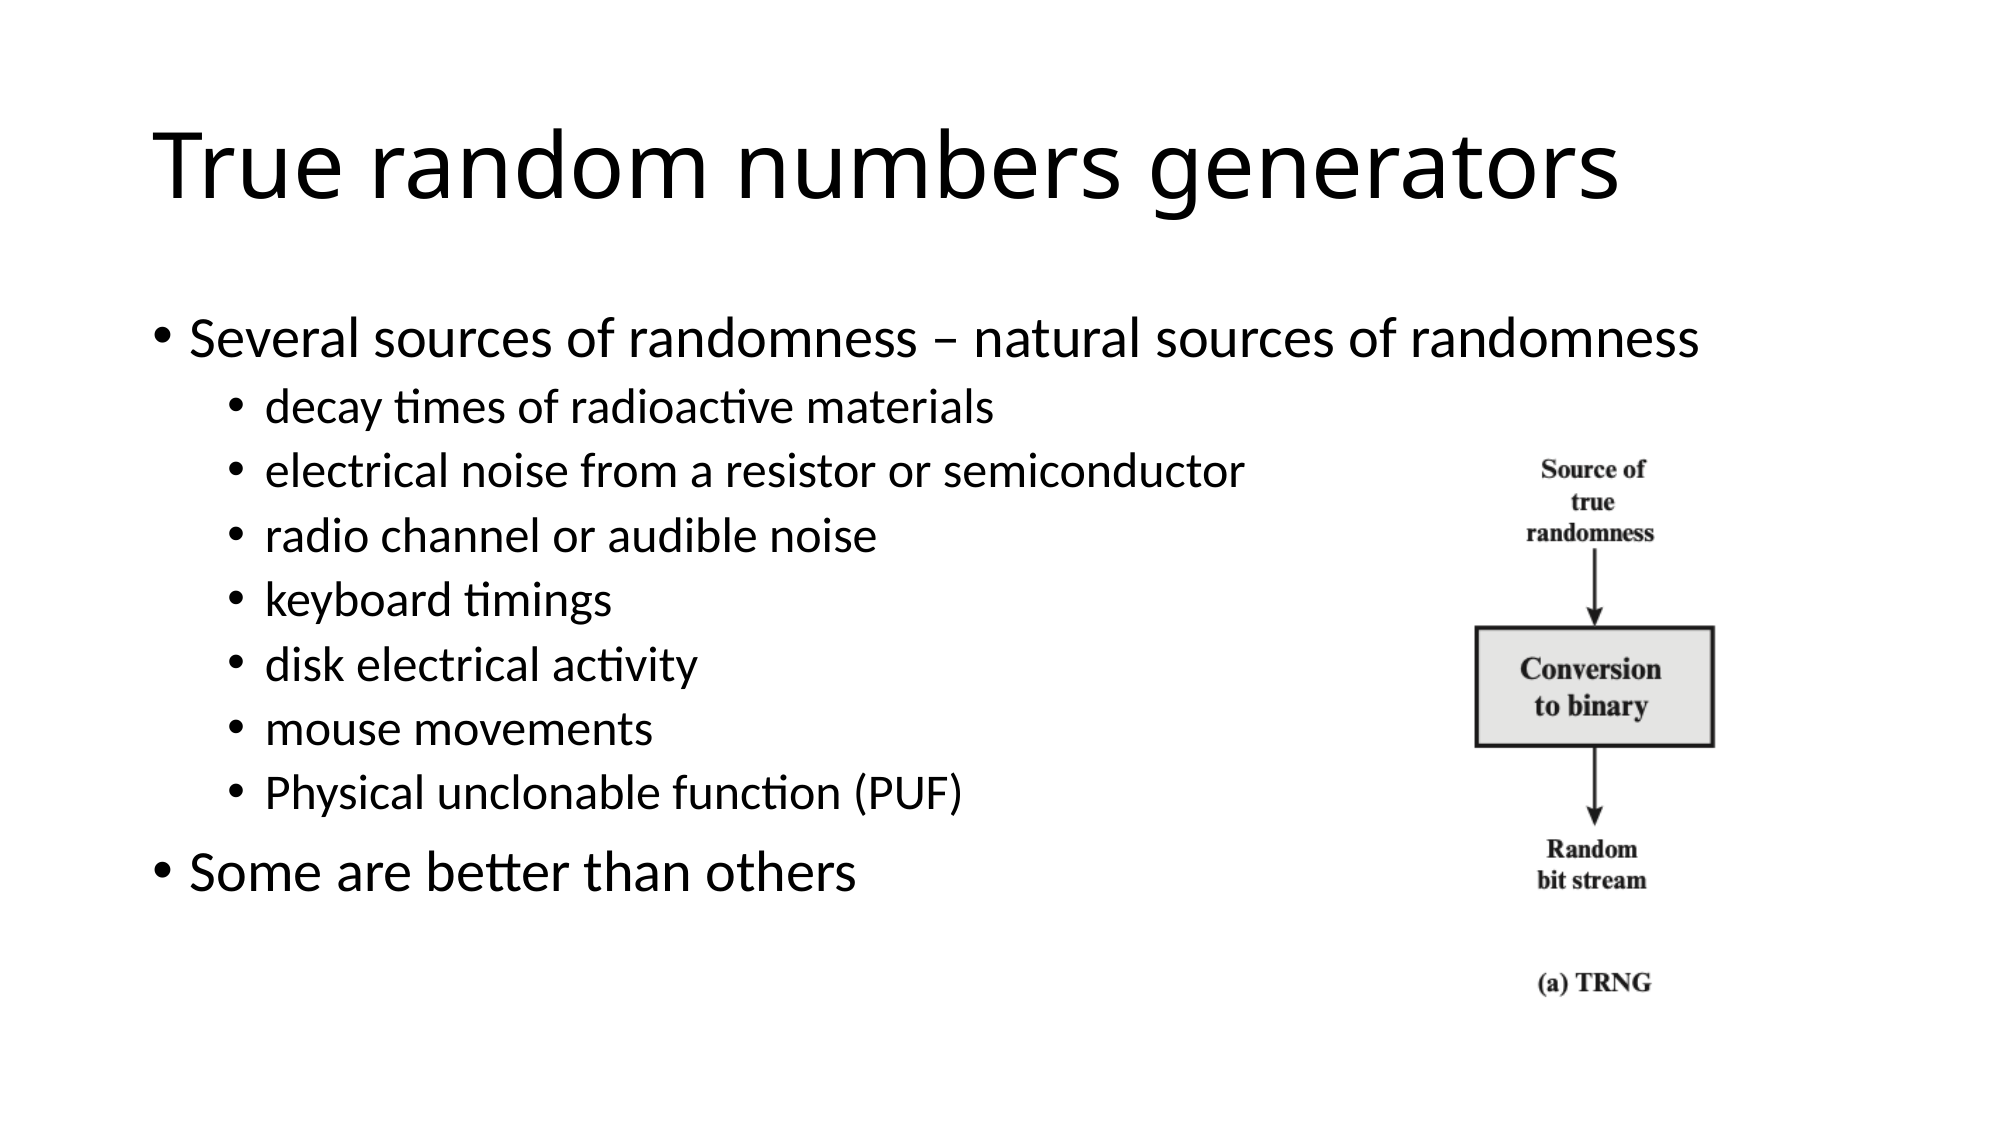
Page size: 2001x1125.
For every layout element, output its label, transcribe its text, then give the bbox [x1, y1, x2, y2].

picture [1441, 440, 1790, 1014]
list Several sources of randomness – natural sources of randomness decay times of radioactive materials electrical noise from a resistor or semiconductor radio channel or audible noise keyboard timings disk electrical activity mouse movements Physical unclonable function (PUF) Some are better than others [137, 299, 1863, 1014]
title True random numbers generators [137, 59, 1863, 278]
